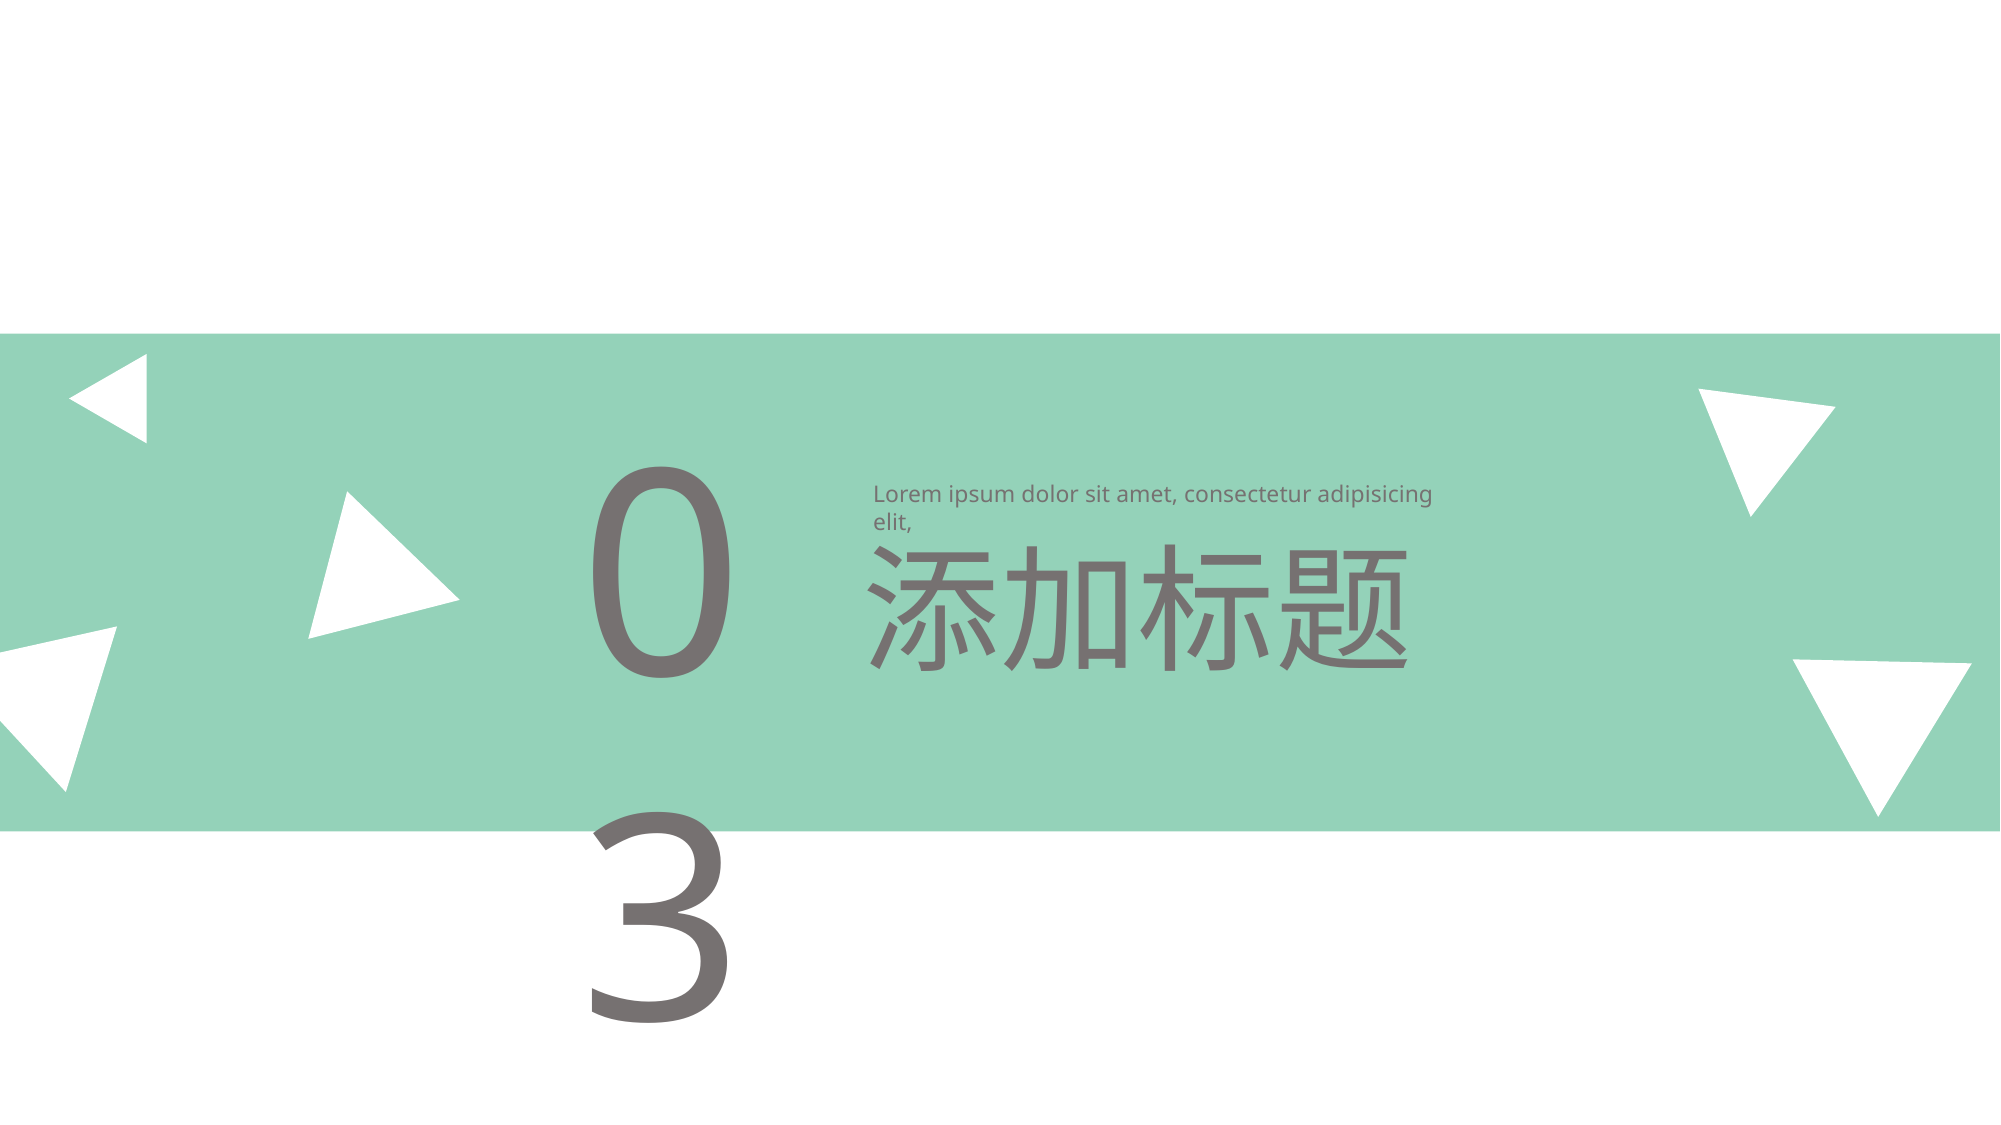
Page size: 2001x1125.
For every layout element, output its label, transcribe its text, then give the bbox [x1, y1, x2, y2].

text_box [66, 352, 148, 446]
text_box [1696, 387, 1838, 519]
text_box 添加标题 [847, 515, 1492, 695]
text_box [1790, 658, 1974, 819]
text_box [0, 333, 2000, 832]
text_box [306, 489, 462, 641]
text_box [0, 625, 119, 795]
text_box Lorem ipsum dolor sit amet, consectetur adipisicing elit, [858, 472, 1455, 542]
text_box 03 [564, 380, 892, 1086]
